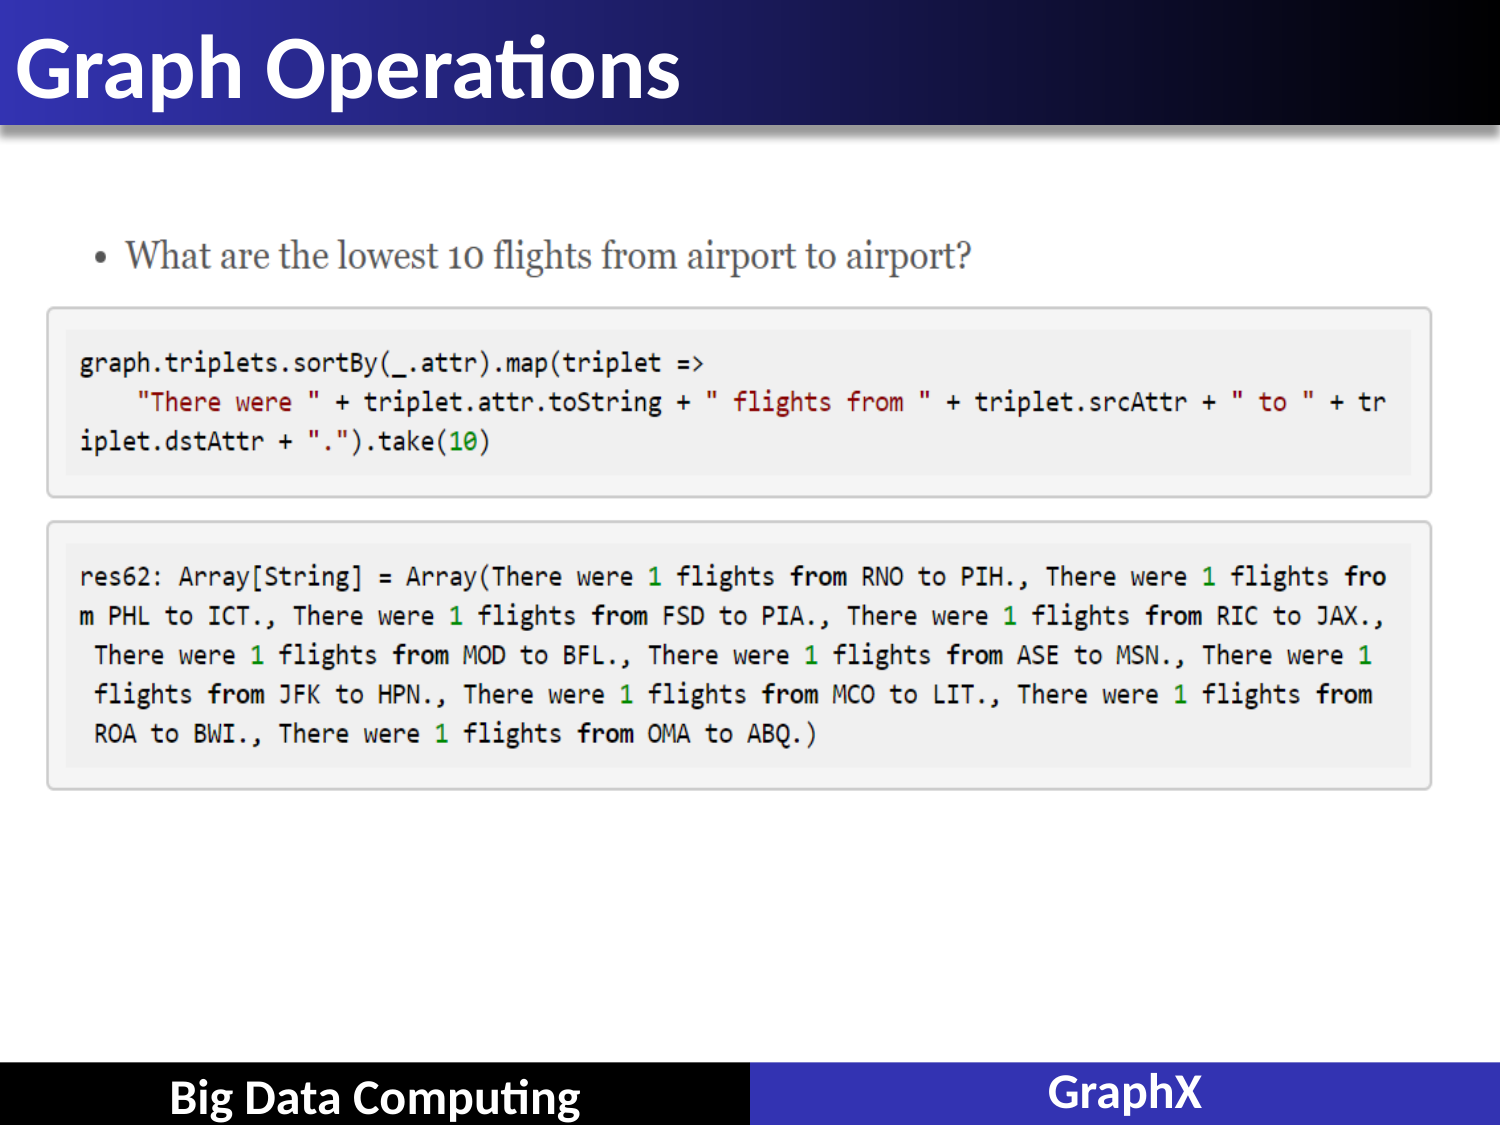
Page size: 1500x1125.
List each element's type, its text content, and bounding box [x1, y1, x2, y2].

picture [0, 215, 1500, 805]
text_box GraphX [749, 1058, 1500, 1119]
text_box Big Data Computing [0, 1070, 749, 1119]
title Graph Operations [0, 0, 1463, 126]
